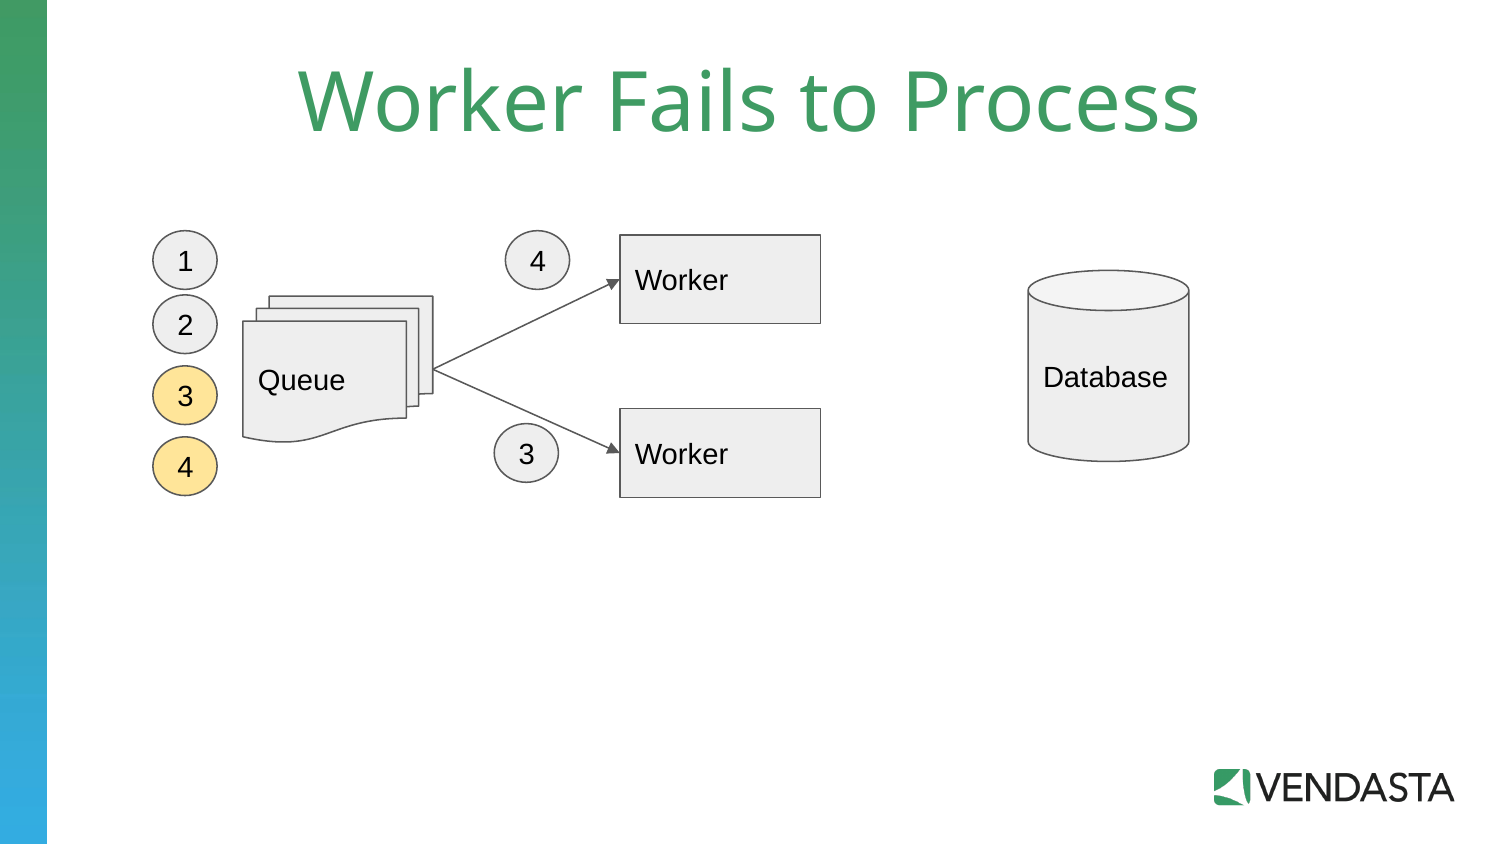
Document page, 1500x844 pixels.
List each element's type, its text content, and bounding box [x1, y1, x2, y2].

text_box Queue [242, 296, 427, 442]
text_box 1 [152, 230, 218, 290]
text_box 3 [495, 462, 557, 483]
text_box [432, 278, 621, 368]
text_box Worker [619, 234, 821, 324]
text_box Worker [619, 408, 821, 498]
picture [1188, 747, 1480, 827]
text_box 4 [505, 230, 570, 277]
text_box Database [1028, 270, 1189, 462]
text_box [432, 369, 621, 454]
text_box 4 [152, 436, 218, 496]
text_box 2 [152, 294, 218, 354]
text_box Worker Fails to Process [48, 0, 1462, 197]
picture [0, 0, 48, 844]
text_box 3 [152, 365, 218, 425]
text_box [1029, 270, 1188, 310]
